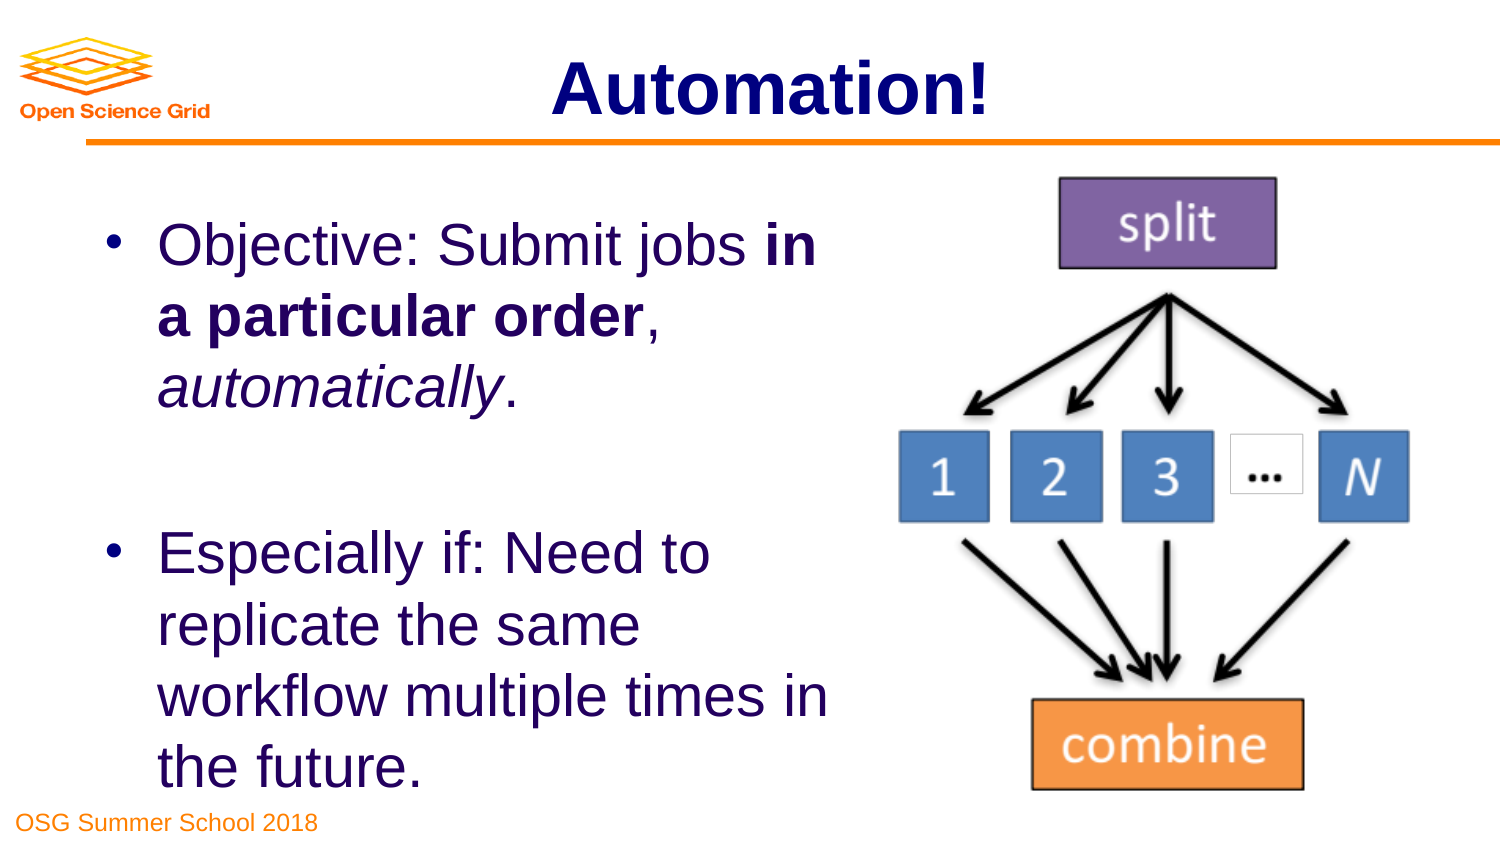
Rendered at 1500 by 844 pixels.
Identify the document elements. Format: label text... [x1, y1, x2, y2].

title Automation! [201, 14, 1342, 155]
list Objective: Submit jobs in a particular order, automatically. Especially if: Need to replicate the same workflow multiple times in the future. [88, 198, 858, 813]
picture [891, 168, 1415, 814]
picture [0, 20, 201, 134]
